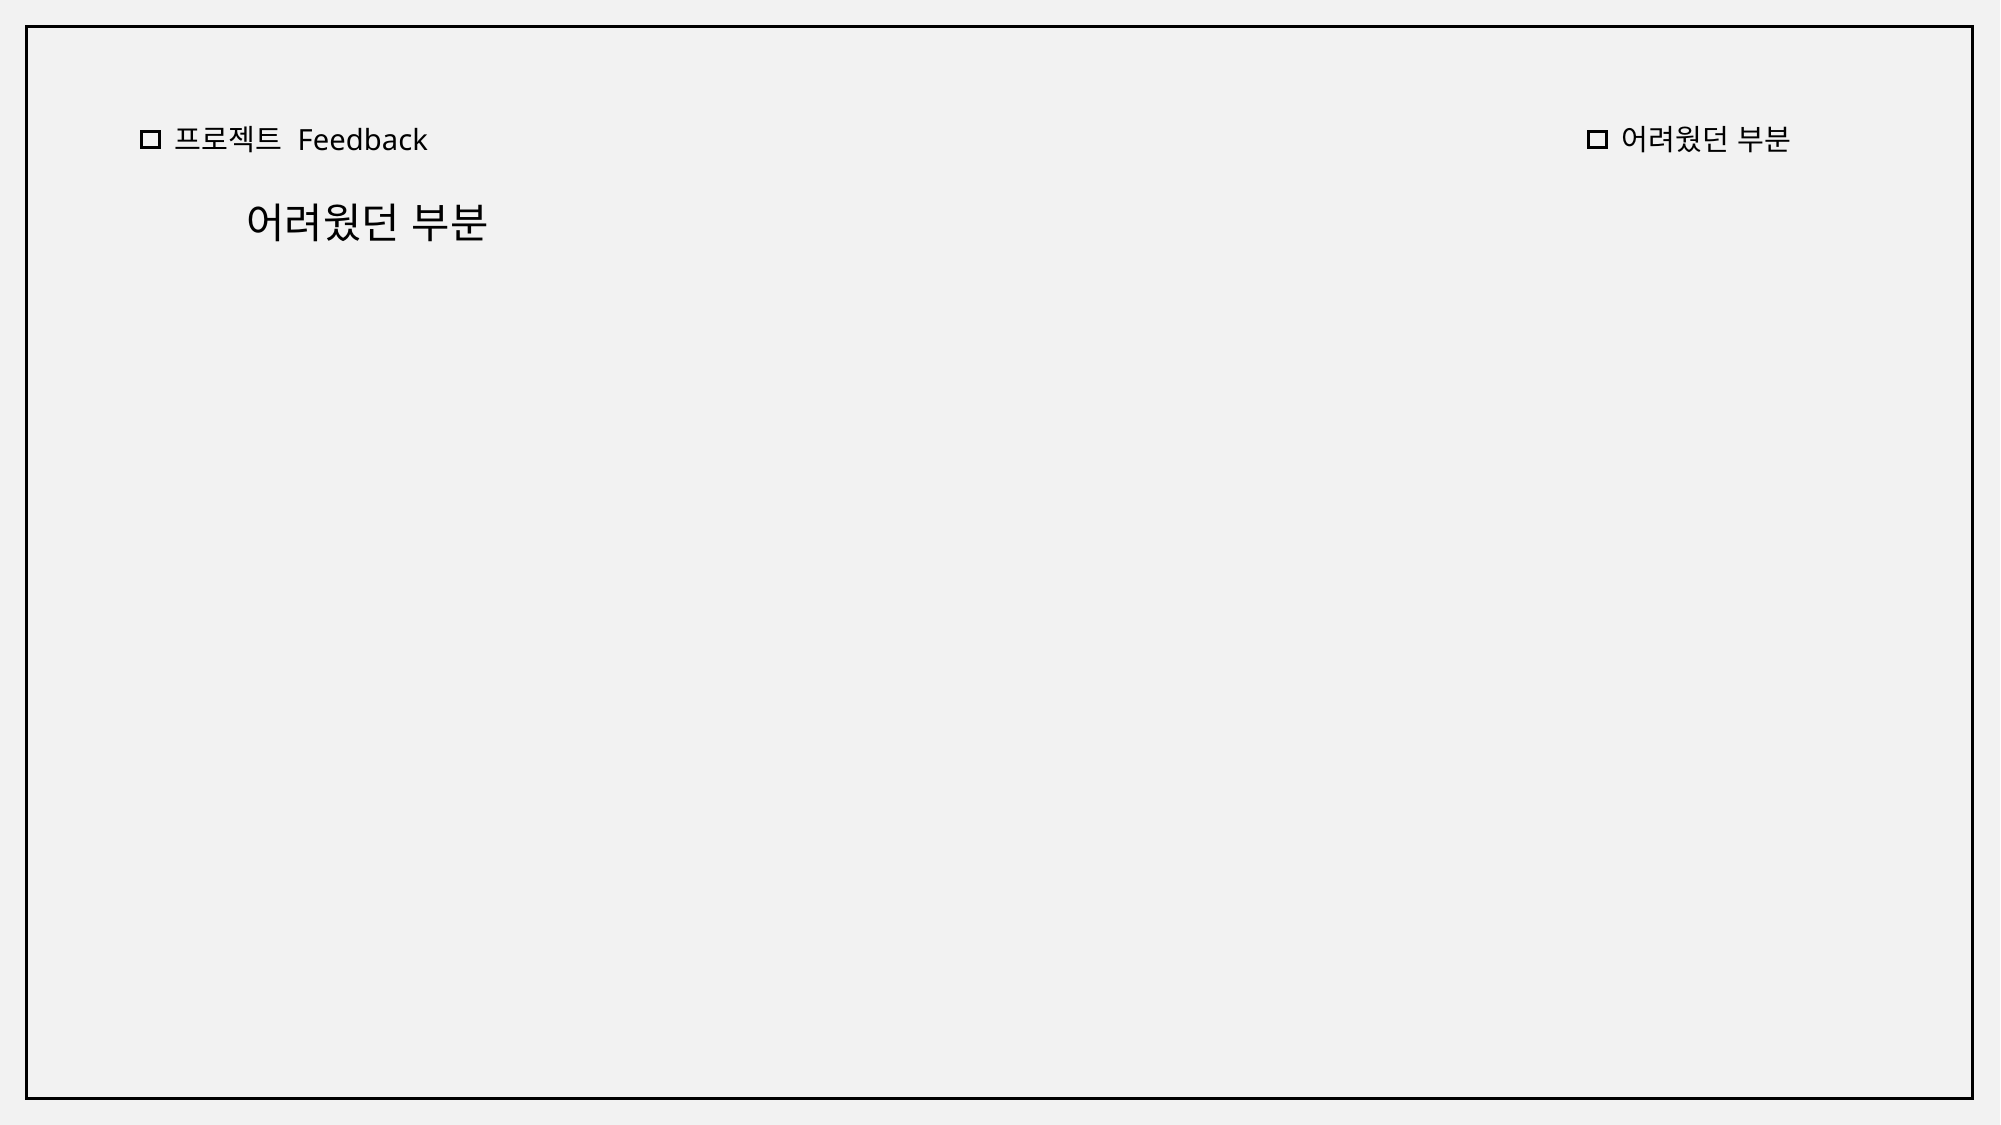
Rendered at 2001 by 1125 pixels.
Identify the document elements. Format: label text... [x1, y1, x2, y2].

text_box [1588, 130, 1606, 149]
text_box [26, 26, 1973, 1100]
text_box 프로젝트 Feedback [159, 114, 455, 164]
text_box 어려웠던 부분 [1606, 114, 1885, 164]
text_box 어려웠던 부분 [231, 188, 940, 254]
